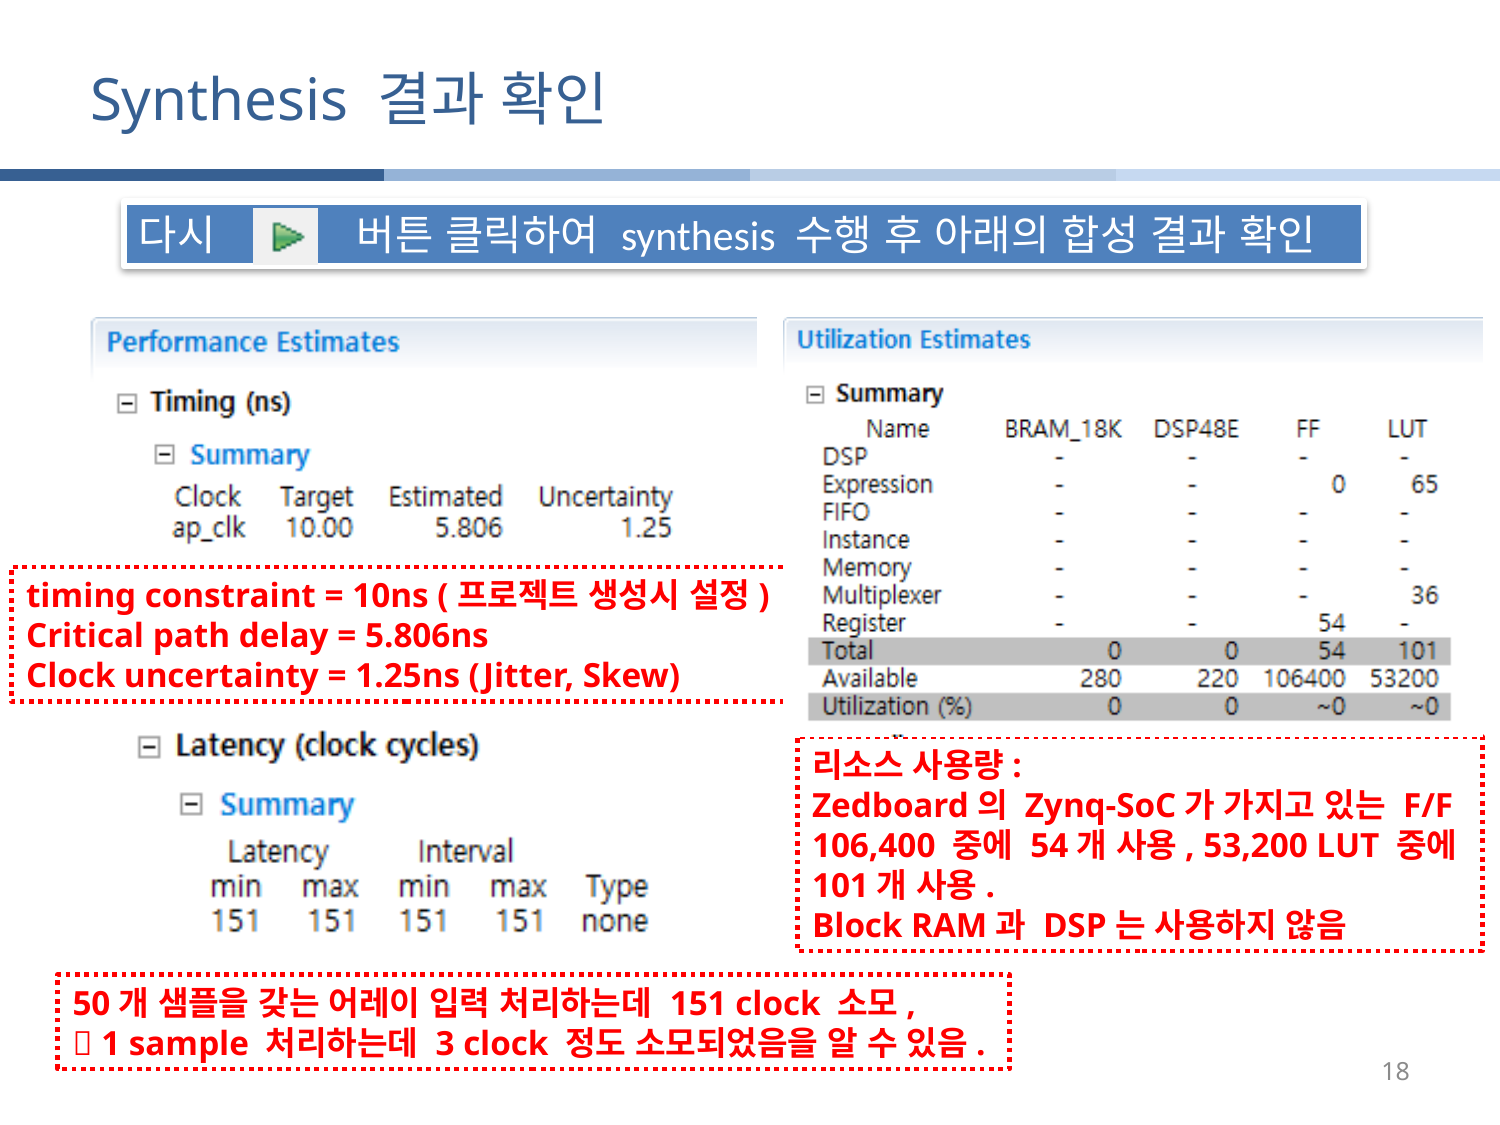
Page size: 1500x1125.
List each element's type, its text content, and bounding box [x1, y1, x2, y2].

text_box timing constraint = 10ns (프로젝트 생성시 설정) Critical path delay = 5.806ns Clock uncertainty = 1.25ns (Jitter, Skew) [11, 566, 778, 702]
picture [87, 316, 757, 562]
picture [253, 208, 318, 265]
text_box 다시 버튼 클릭하여 synthesis 수행 후 아래의 합성 결과 확인 [121, 198, 1367, 269]
text_box 50개 샘플을 갖는 어레이 입력 처리하는데 151 clock 소모,  1 sample 처리하는데 3 clock 정도 소모되었음을 알 수 있음. [57, 974, 1010, 1070]
slide_number 18 [1074, 1042, 1425, 1103]
picture [129, 711, 703, 957]
text_box 리소스 사용량: Zedboard의 Zynq-SoC가 가지고 있는 F/F 106,400 중에 54개 사용, 53,200 LUT 중에 101개 사용. Block RAM과 DSP는 사용하지 않음 [797, 744, 1483, 951]
picture [783, 316, 1483, 737]
title Synthesis 결과 확인 [75, 24, 1425, 170]
